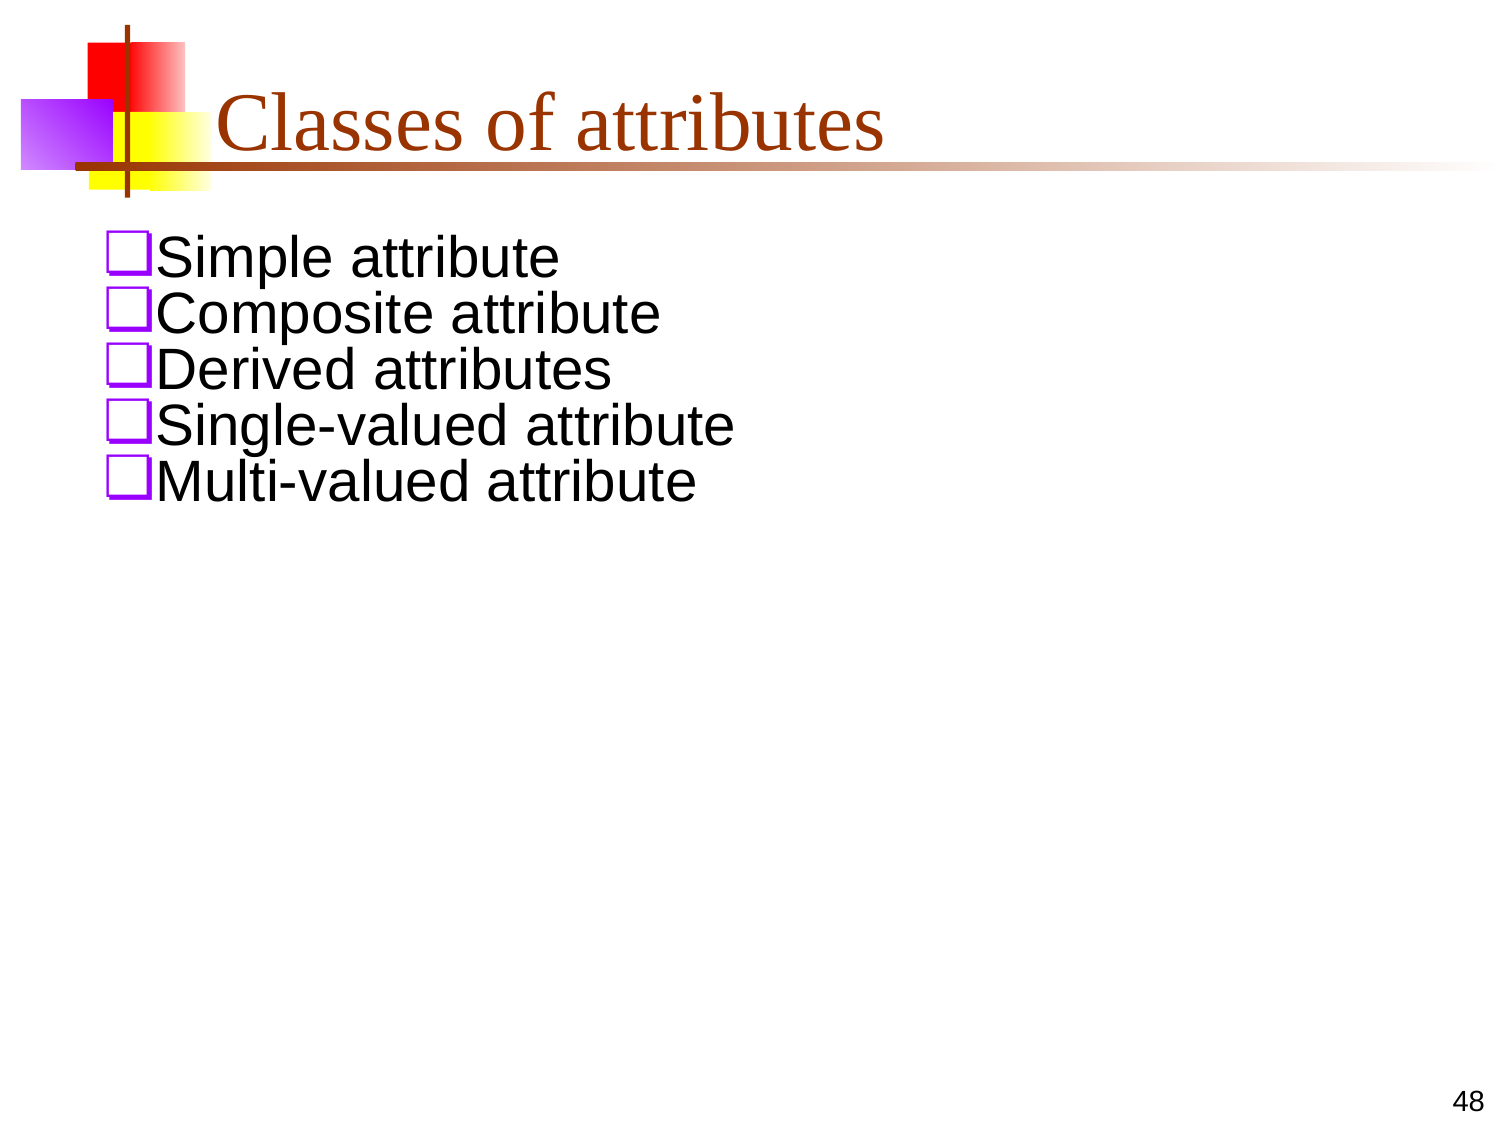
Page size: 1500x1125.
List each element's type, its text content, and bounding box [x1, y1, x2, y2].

title Classes of attributes [200, 37, 1479, 175]
slide_number 48 [1187, 1050, 1500, 1125]
list Simple attribute Composite attribute Derived attributes Single-valued attribute Multi-valued attribute [62, 224, 1469, 1006]
